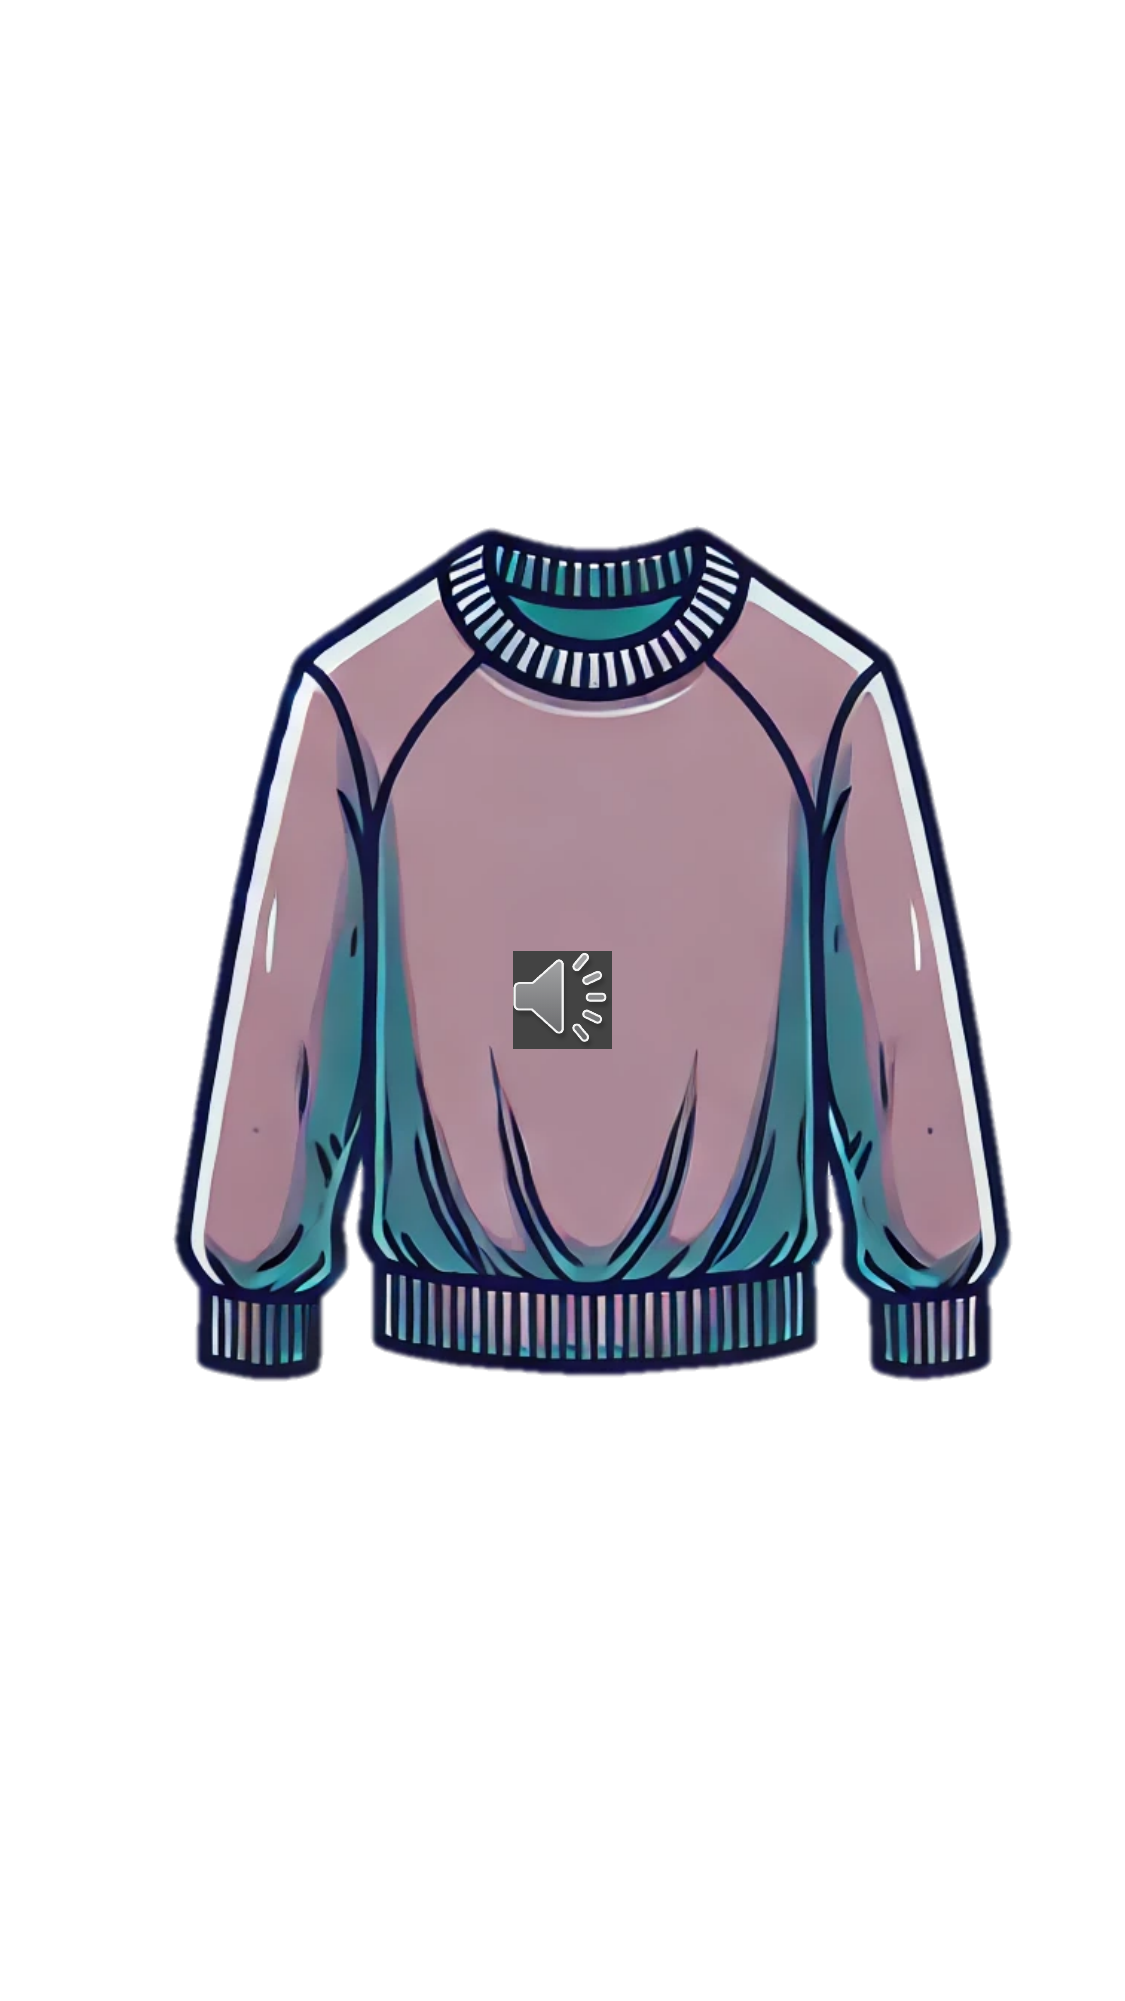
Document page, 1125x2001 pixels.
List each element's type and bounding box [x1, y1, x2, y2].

picture [0, 247, 1125, 1752]
